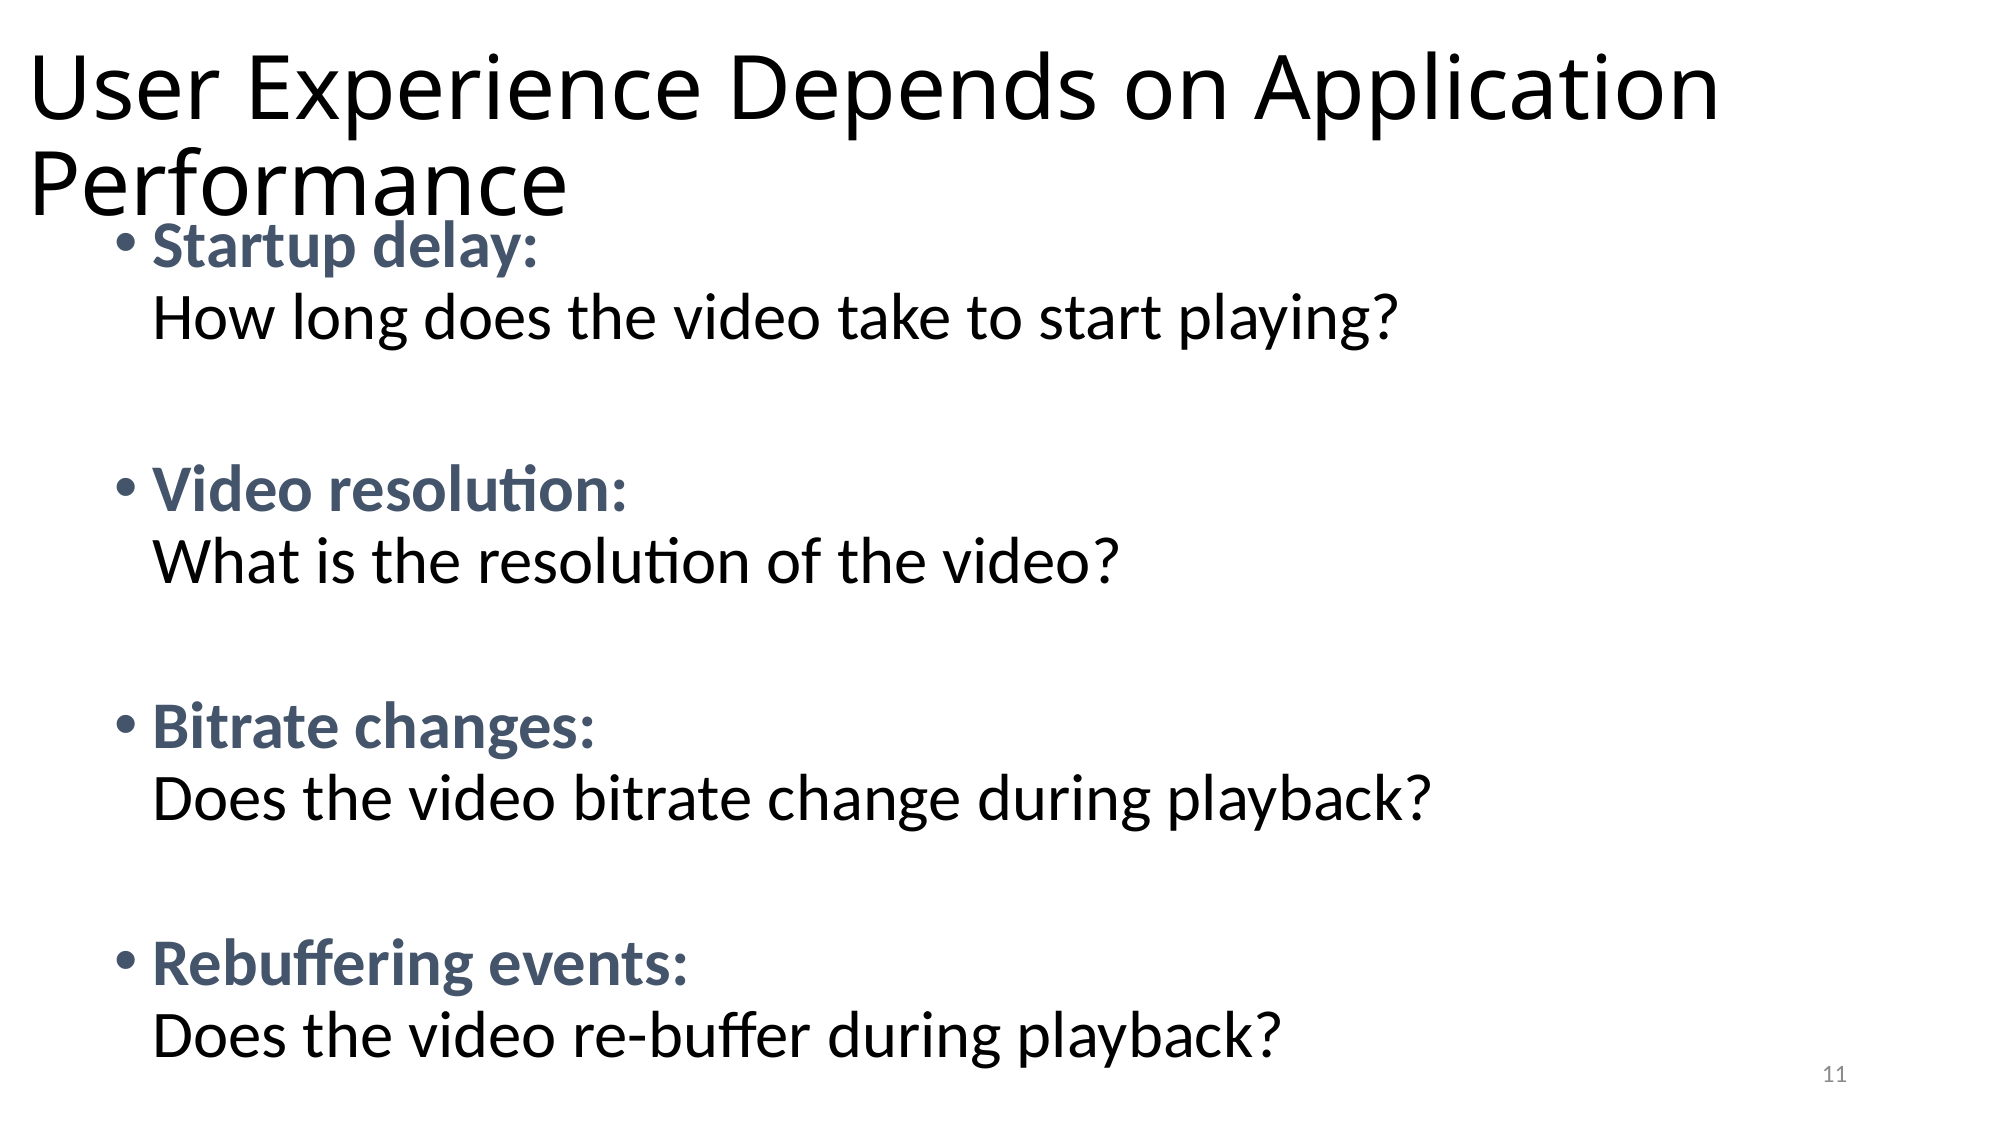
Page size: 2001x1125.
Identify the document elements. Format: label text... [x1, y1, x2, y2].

list Startup delay: How long does the video take to start playing? Video resolution: What is the resolution of the video? Bitrate changes: Does the video bitrate change during playback? Rebuffering events: Does the video re-buffer during playback? [99, 202, 1900, 1016]
title User Experience Depends on Application Performance [12, 45, 1982, 233]
slide_number 11 [1412, 1042, 1863, 1103]
